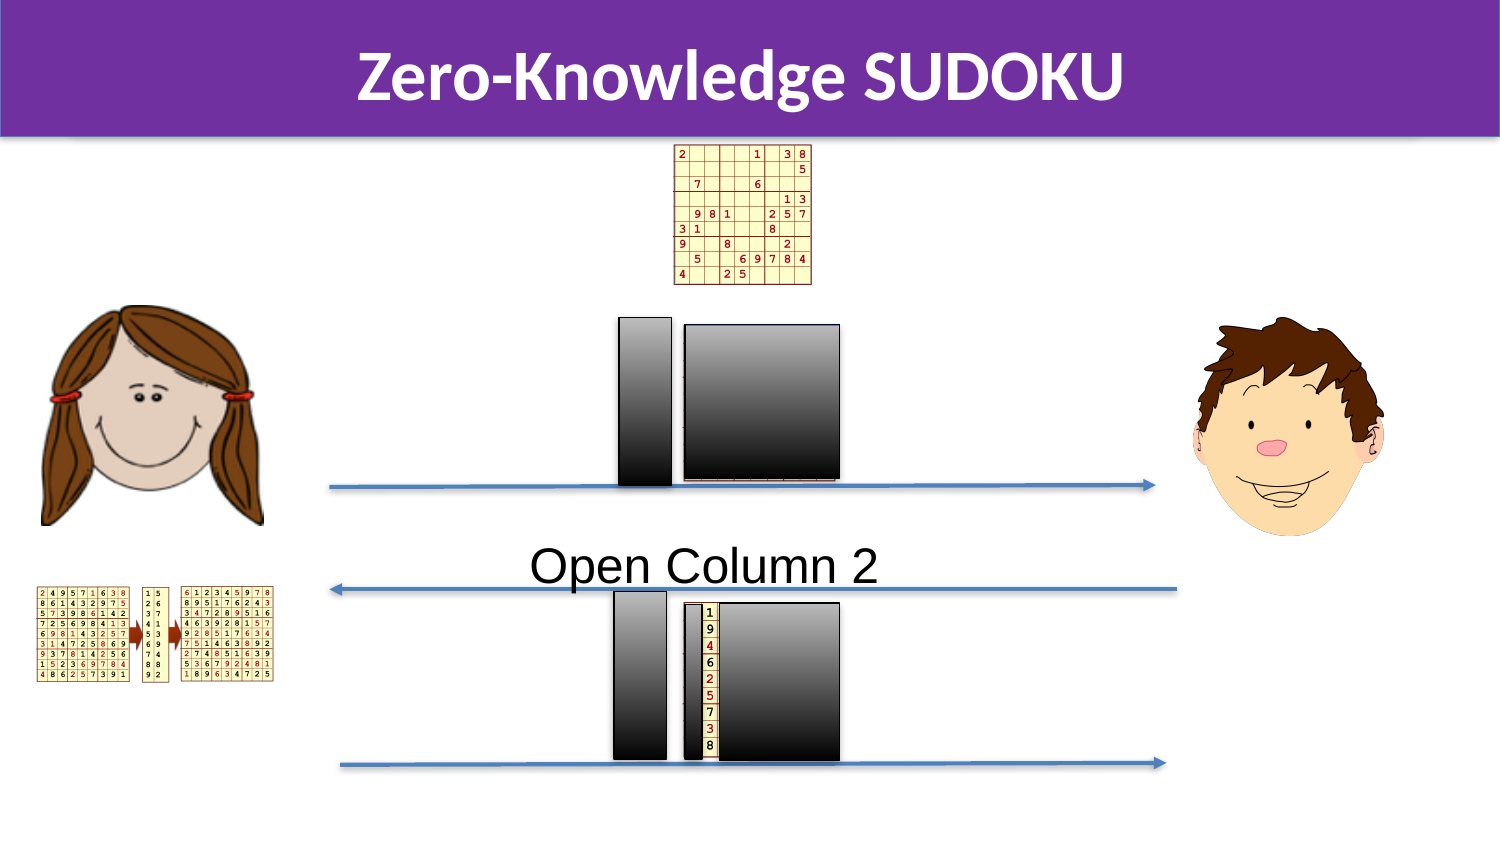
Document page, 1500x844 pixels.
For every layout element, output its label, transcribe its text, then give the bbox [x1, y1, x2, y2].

picture [618, 598, 839, 762]
picture [34, 585, 275, 686]
text_box Open Column 2 [514, 525, 896, 588]
picture [618, 322, 839, 486]
title Zero-Knowledge SUDOKU [75, 20, 1425, 123]
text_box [843, 484, 1157, 488]
text_box [618, 317, 672, 322]
picture [40, 305, 265, 527]
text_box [329, 484, 614, 488]
picture [1192, 317, 1384, 536]
picture [671, 142, 814, 290]
